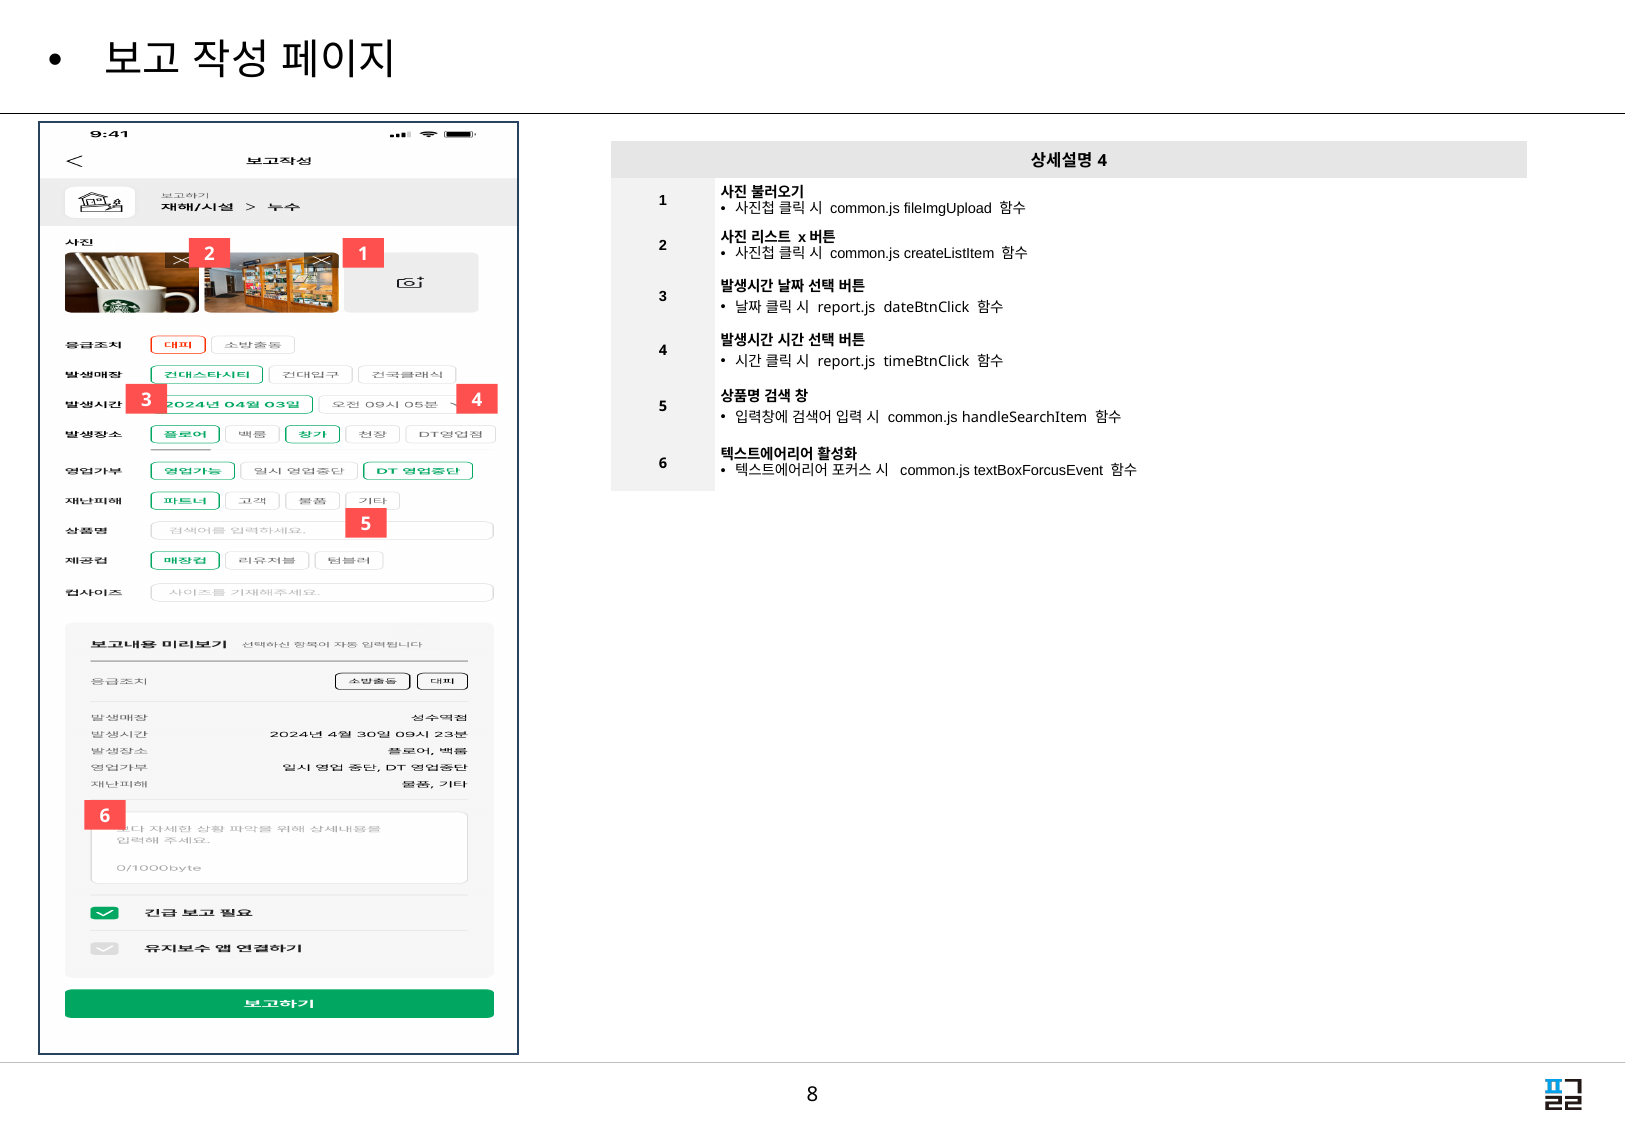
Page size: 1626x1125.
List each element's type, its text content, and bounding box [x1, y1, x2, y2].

text_box 5 [345, 508, 387, 538]
text_box 6 [84, 800, 126, 830]
text_box 2 [188, 238, 231, 268]
picture [1543, 1077, 1583, 1112]
table_cell 5 [611, 377, 715, 435]
table_cell 사진 불러오기 사진첩 클릭 시 common.js fileImgUpload 함수​ [715, 178, 1527, 222]
table_cell 6 [611, 435, 715, 491]
table_cell 1 [611, 178, 715, 222]
table_cell 사진 리스트 x버튼 사진첩 클릭 시 common.js createListItem 함수 [715, 222, 1527, 269]
table_cell 4 [611, 323, 715, 377]
table_cell 텍스트에어리어 활성화​ 텍스트에어리어 포커스 시 common.js textBoxForcusEvent 함수​ [715, 435, 1527, 491]
table_cell 2 [611, 222, 715, 269]
table_cell 상품명 검색 창​ 입력창에 검색어 입력 시 common.js handleSearchItem 함수 [715, 377, 1527, 435]
text_box 1 [342, 238, 384, 268]
table_cell 3 [611, 269, 715, 323]
text_box [38, 121, 519, 1055]
table_cell 발생시간 시간 선택 버튼​ 시간 클릭 시 report.js timeBtnClick 함수​ [715, 323, 1527, 377]
text_box 4 [456, 383, 498, 414]
list 보고 작성 페이지 [32, 25, 1123, 97]
text_box 3 [125, 383, 168, 414]
table_header 상세설명4 [611, 141, 1527, 178]
table_cell 발생시간 날짜 선택 버튼​ 날짜 클릭 시 report.js dateBtnClick 함수 [715, 269, 1527, 323]
